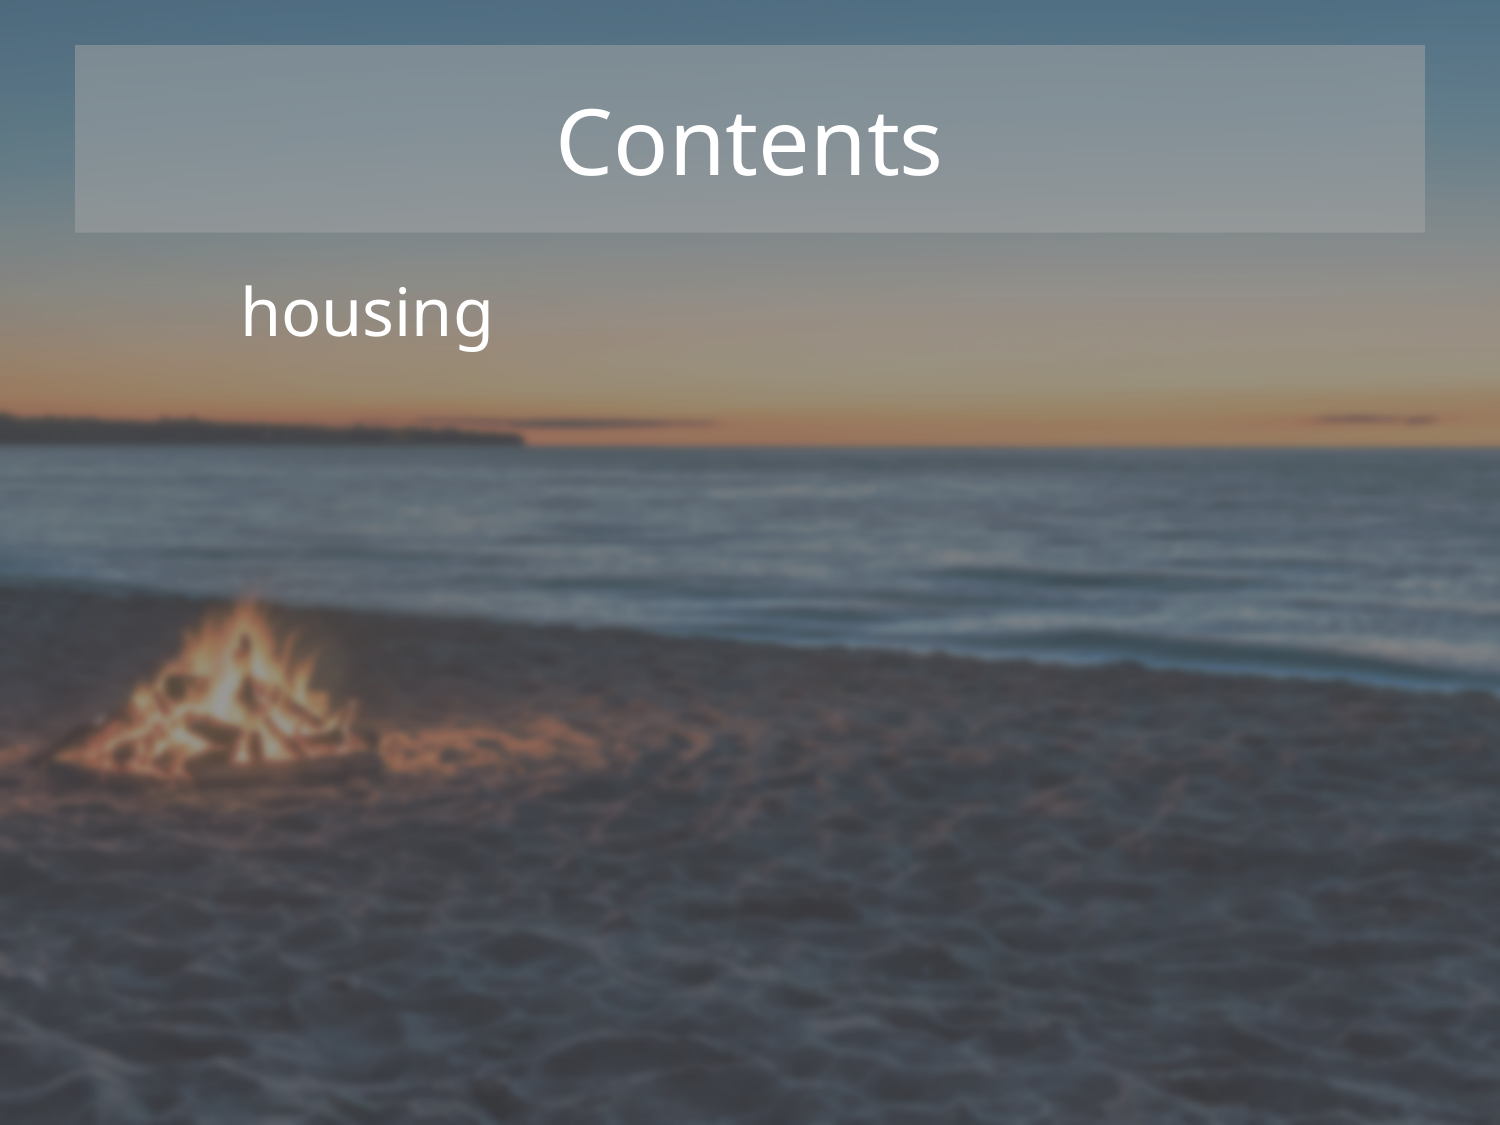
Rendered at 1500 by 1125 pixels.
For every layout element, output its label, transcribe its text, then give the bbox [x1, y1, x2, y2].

title Contents [75, 45, 1425, 233]
list housing [75, 262, 1425, 1005]
